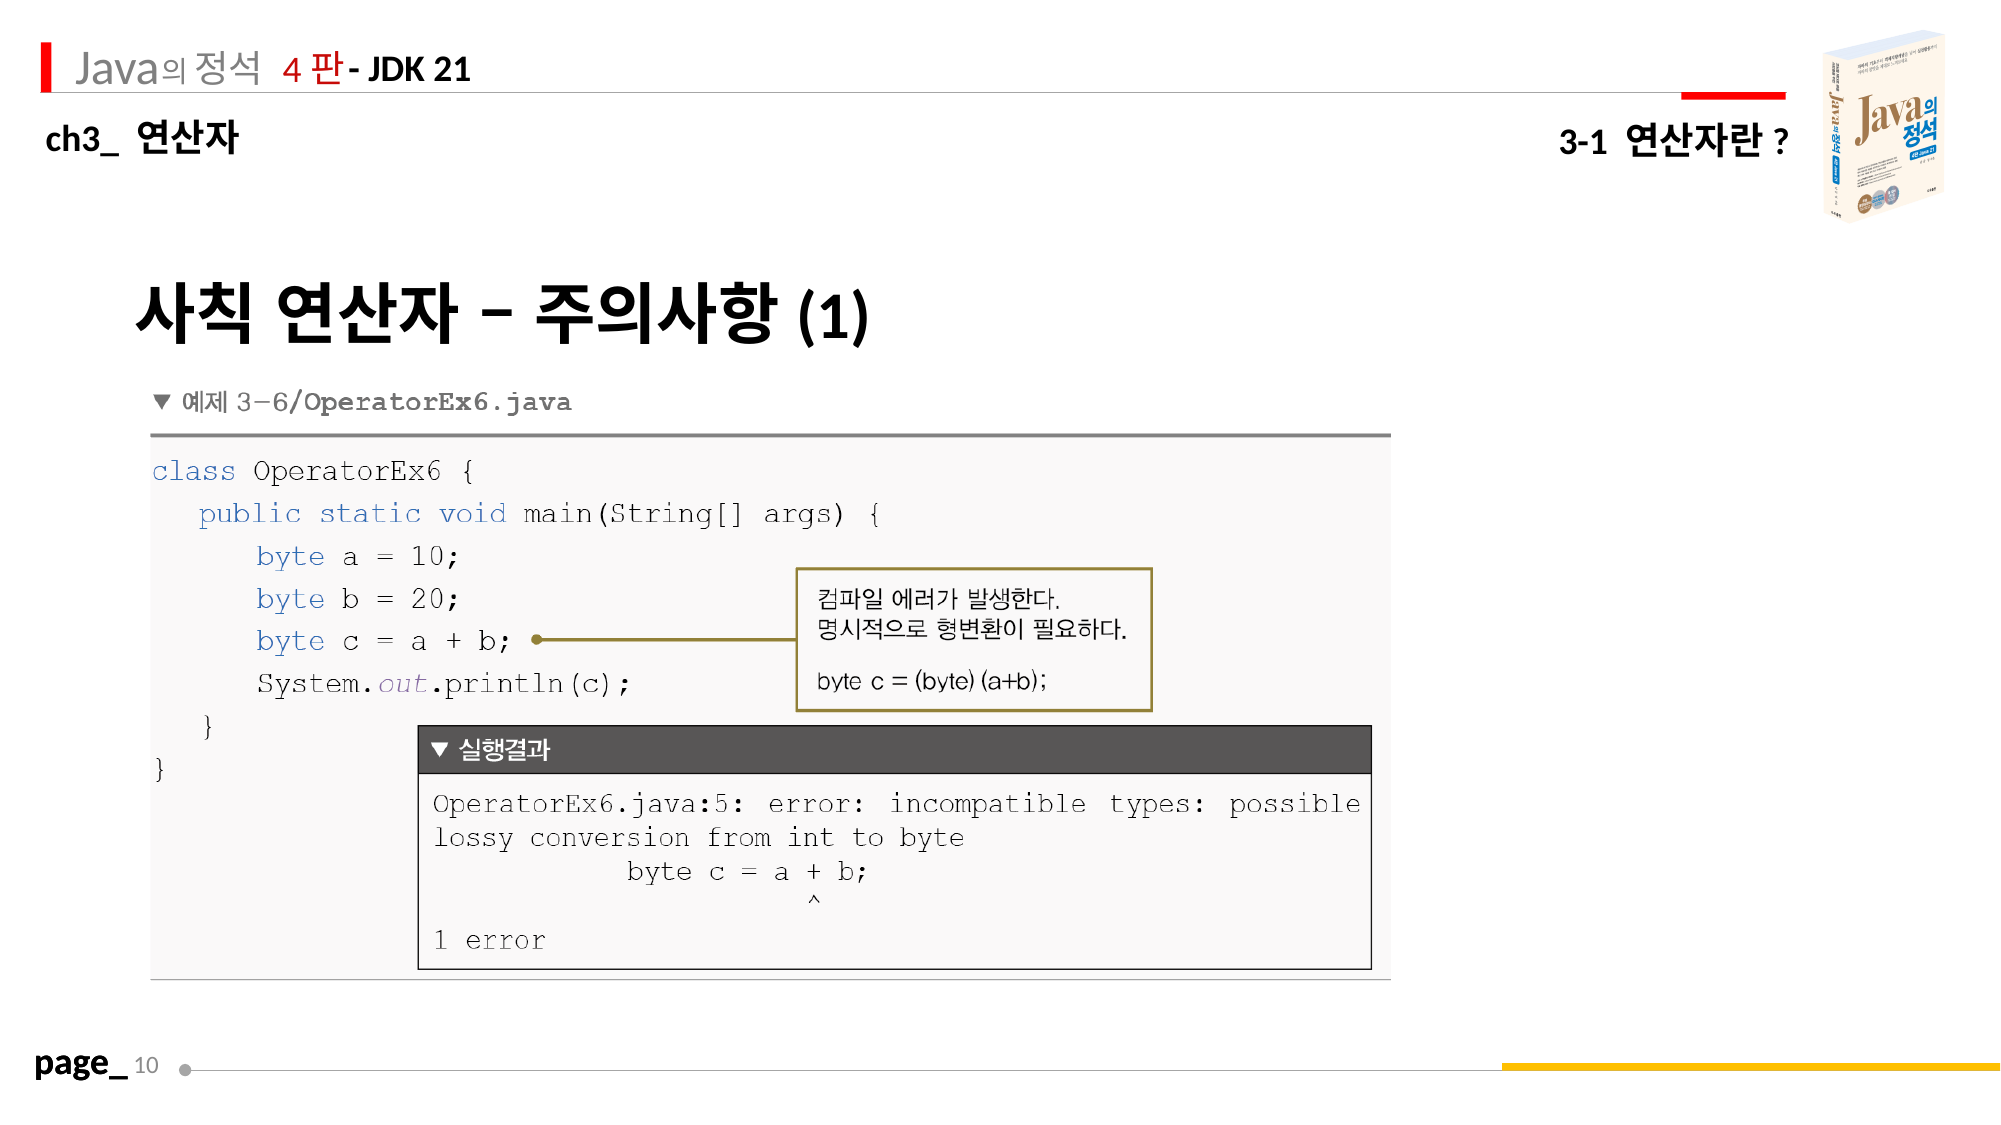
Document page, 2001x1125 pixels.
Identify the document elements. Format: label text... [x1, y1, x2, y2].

slide_number 10 [106, 1033, 174, 1094]
picture [1819, 26, 1950, 228]
picture [130, 377, 1406, 989]
text_box 사칙 연산자 – 주의사항(1) [119, 264, 1428, 359]
text_box page_ [19, 1030, 145, 1090]
text_box 3-1 연산자란? [1415, 109, 1805, 169]
